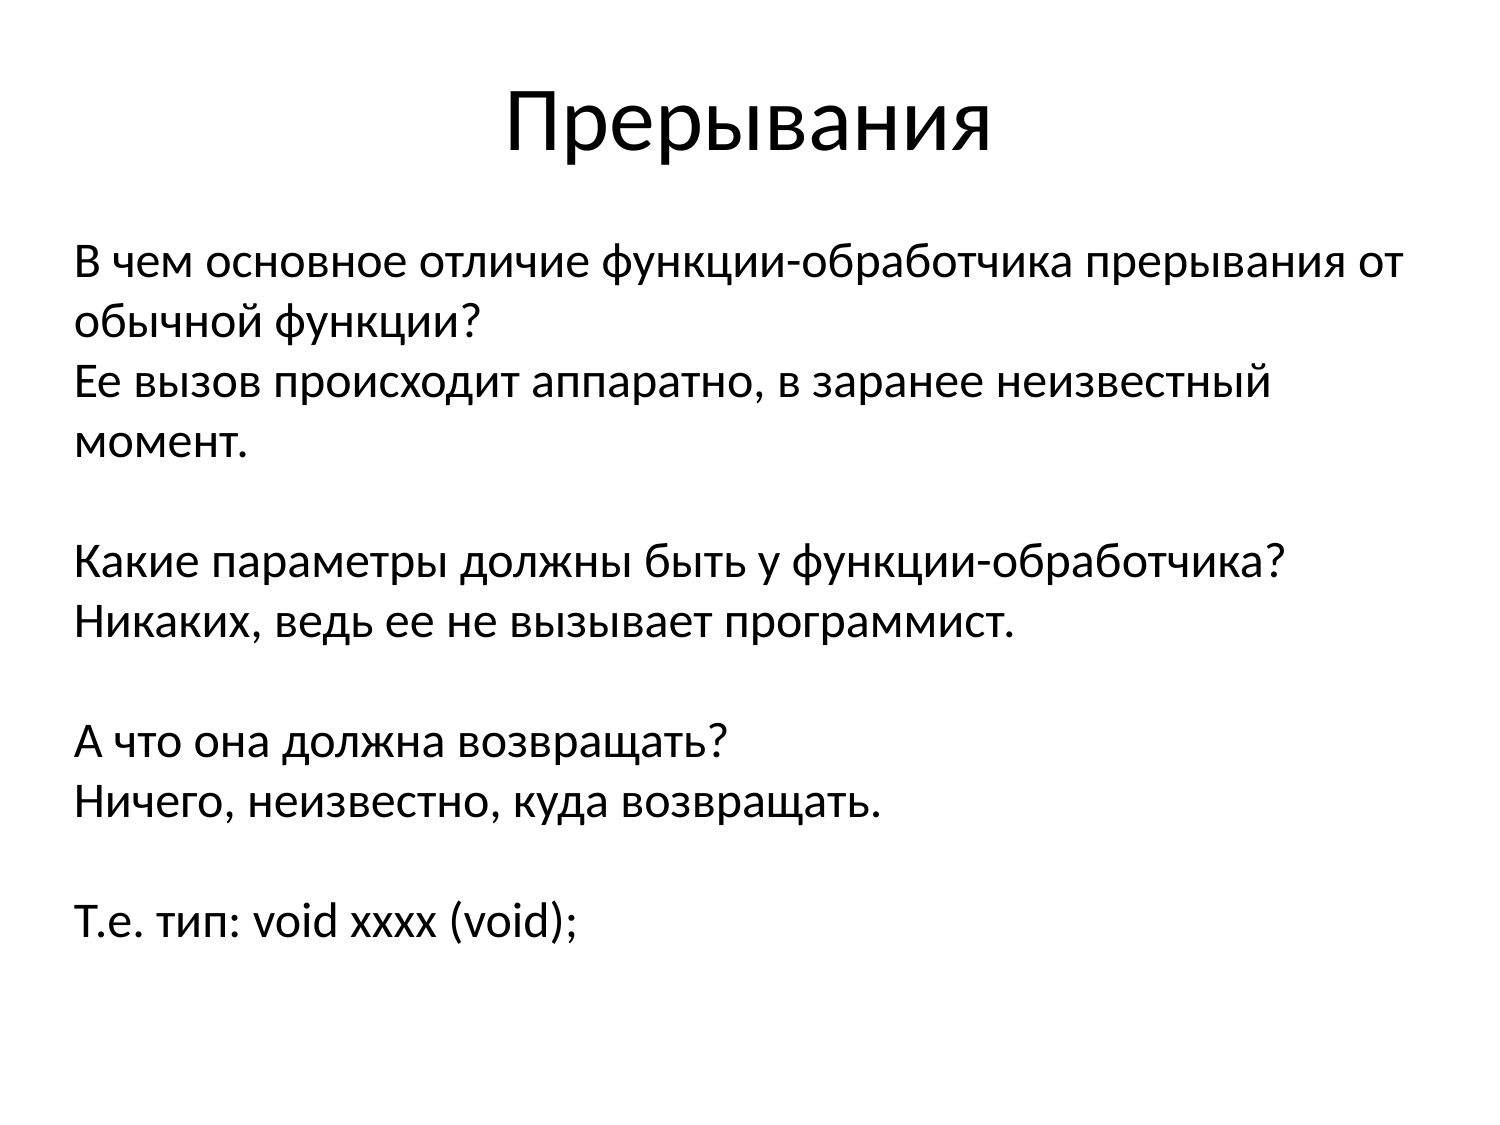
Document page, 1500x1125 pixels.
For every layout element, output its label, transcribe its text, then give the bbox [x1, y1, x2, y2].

text_box В чем основное отличие функции-обработчика прерывания от обычной функции? Ее вызов происходит аппаратно, в заранее неизвестный момент. Какие параметры должны быть у функции-обработчика? Никаких, ведь ее не вызывает программист. А что она должна возвращать? Ничего, неизвестно, куда возвращать. Т.е. тип: void xxxx (void); [58, 219, 1465, 1009]
text_box Прерывания [75, 30, 1425, 197]
